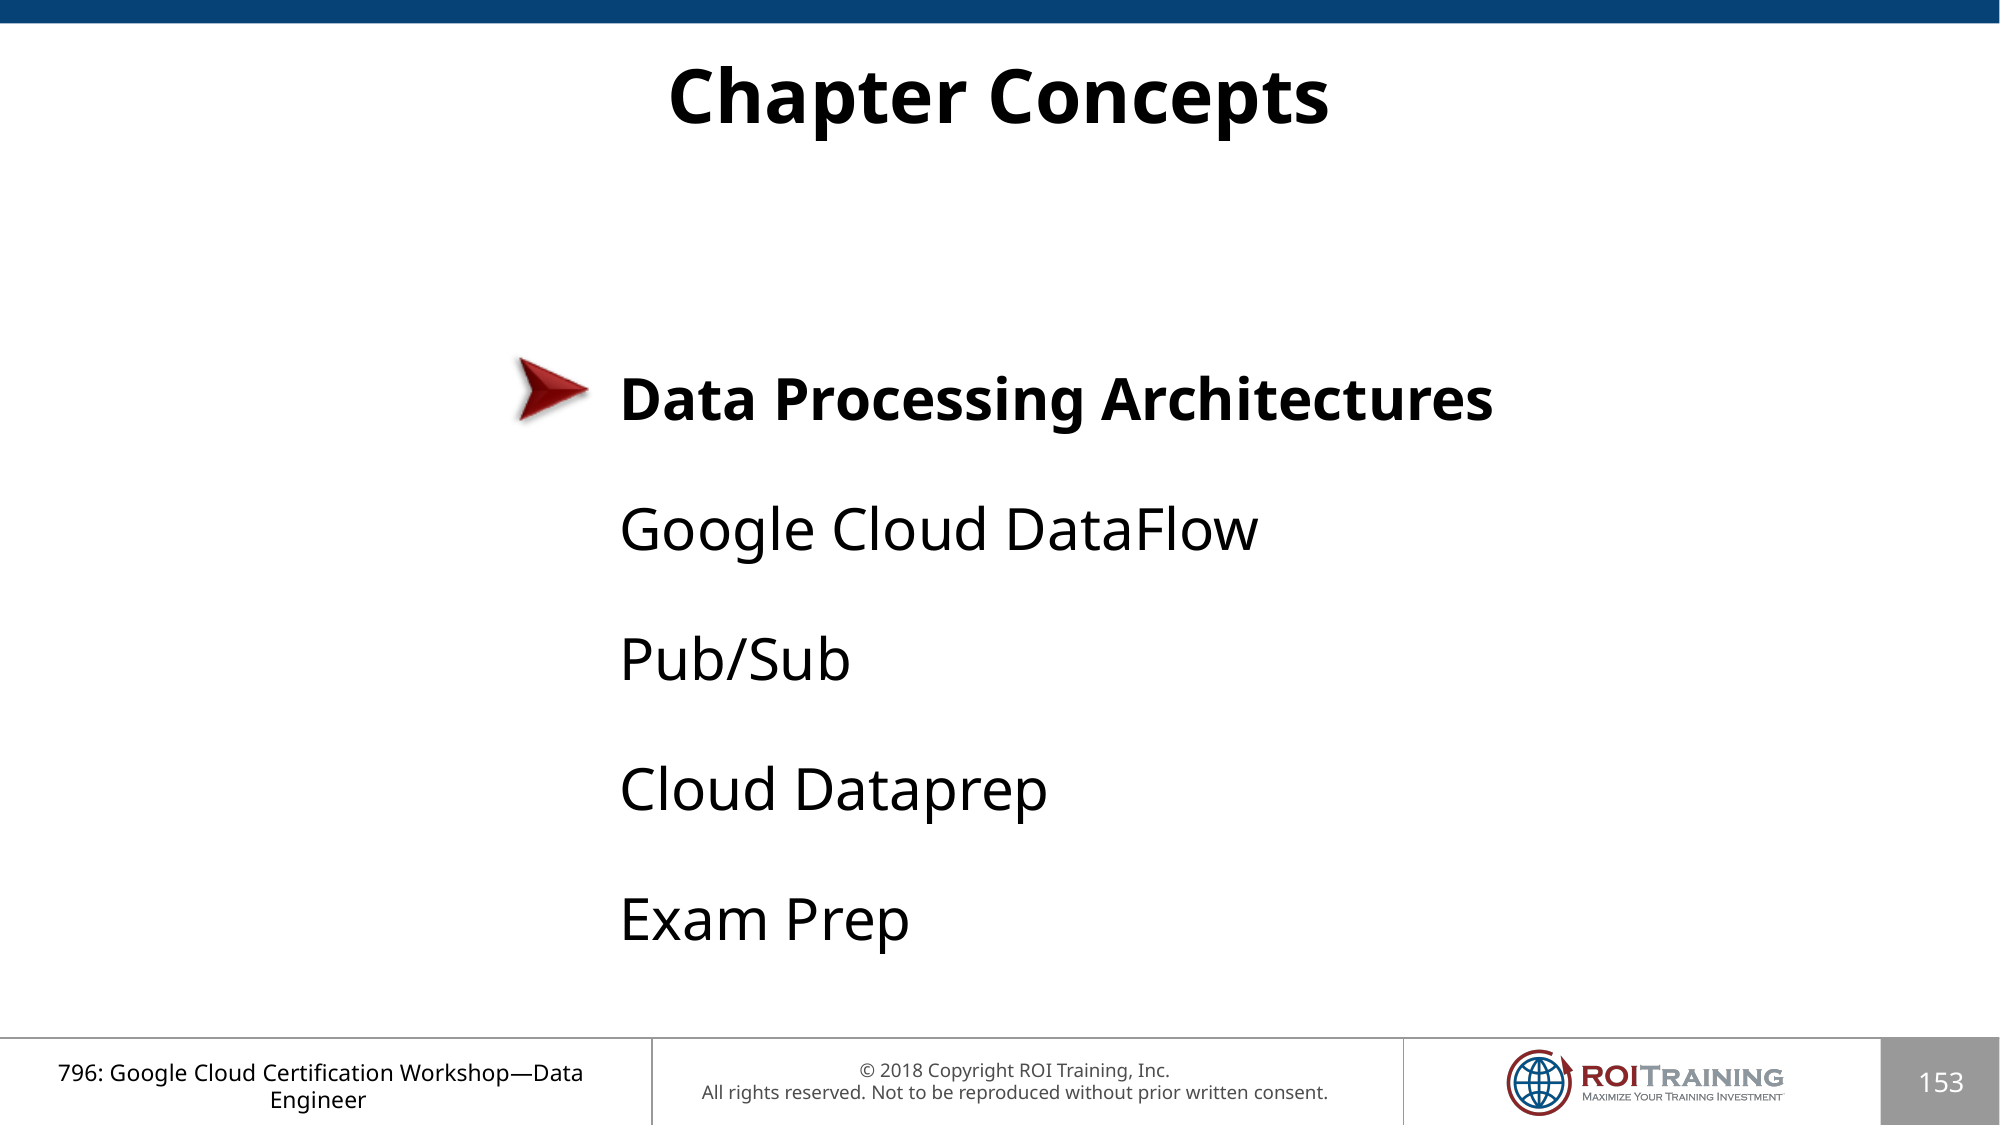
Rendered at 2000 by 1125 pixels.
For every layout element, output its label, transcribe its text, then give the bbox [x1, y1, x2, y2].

picture [503, 347, 600, 436]
list Data Processing Architectures Google Cloud DataFlow Pub/Sub Cloud Dataprep Exam Prep [599, 307, 1868, 1032]
title Chapter Concepts [68, 30, 1932, 156]
picture [1498, 1048, 1789, 1117]
